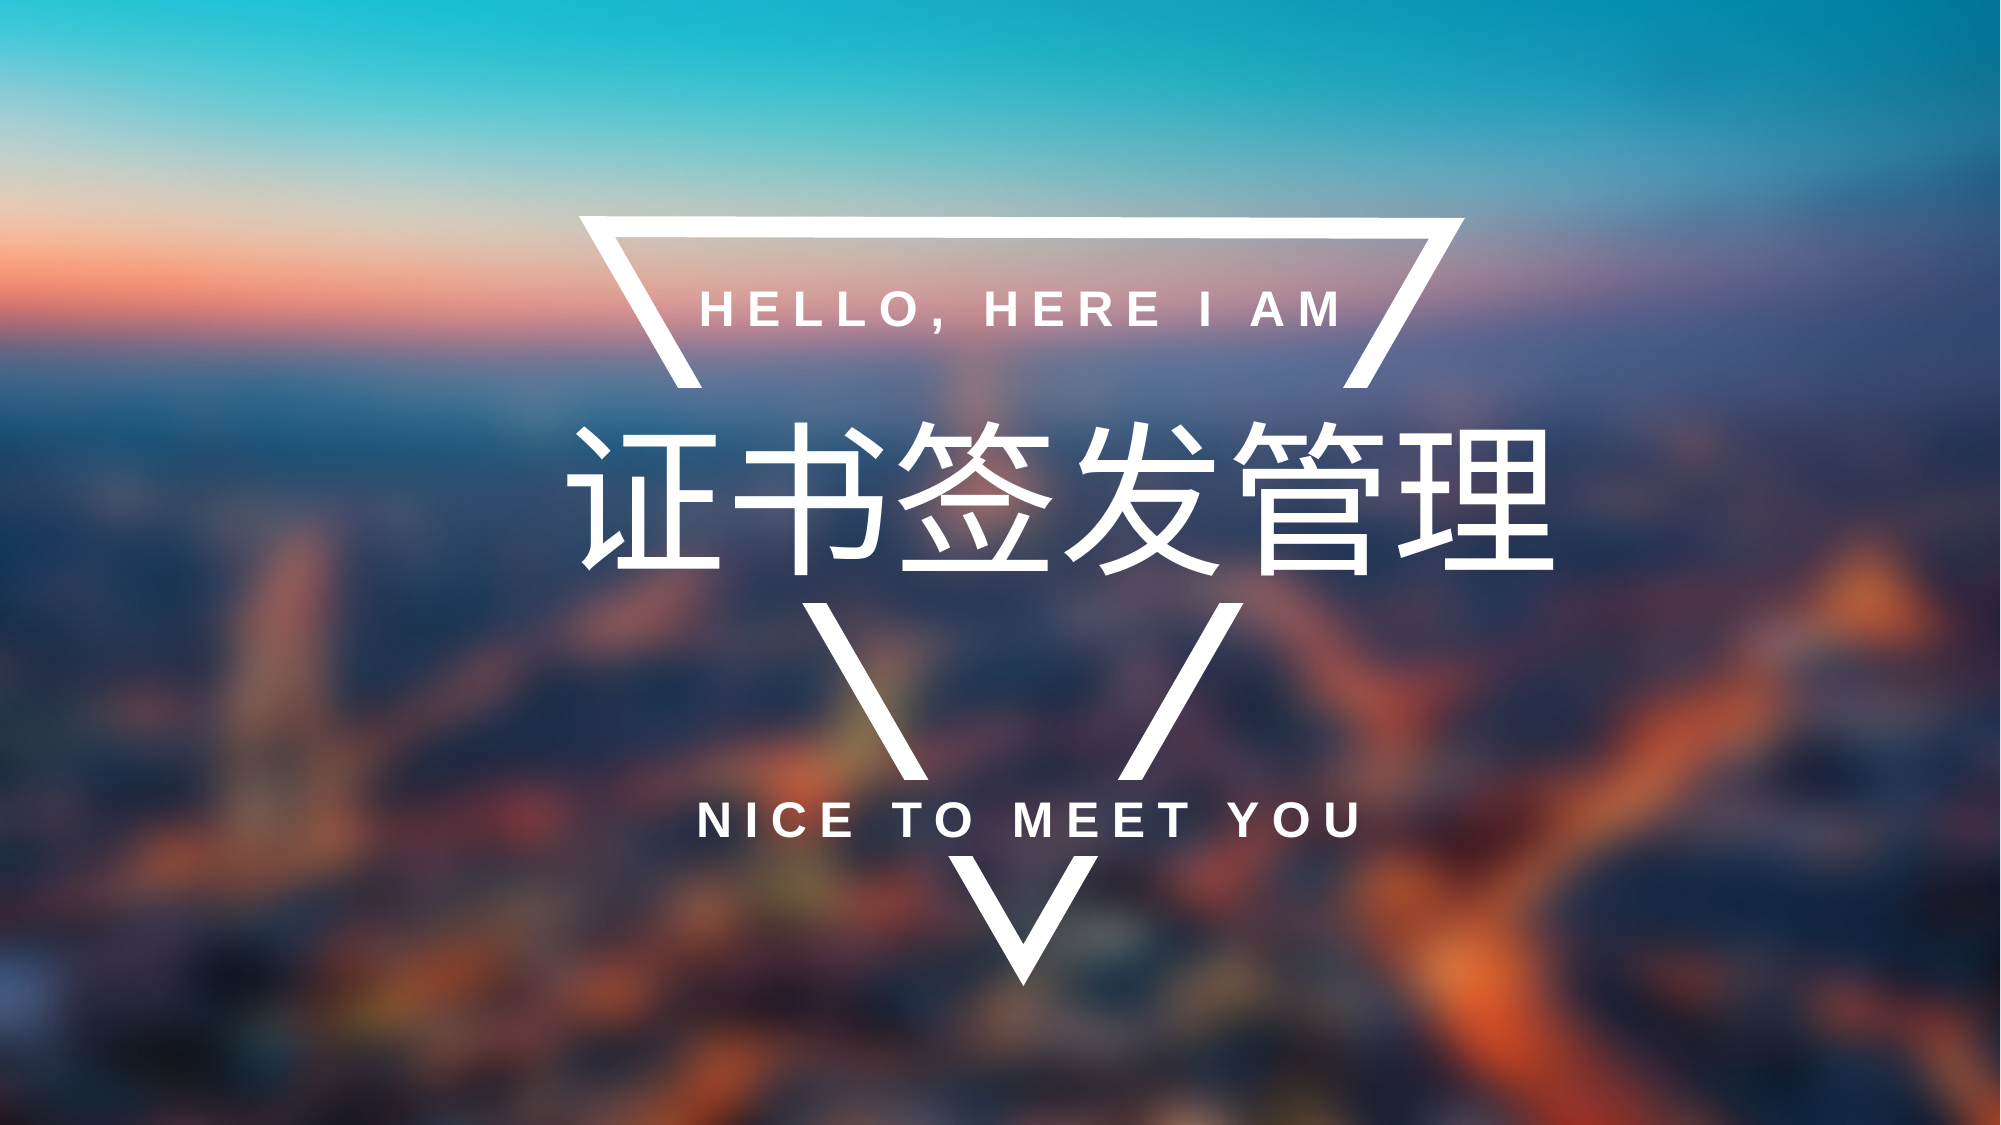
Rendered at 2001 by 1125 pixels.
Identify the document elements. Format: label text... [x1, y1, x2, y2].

text_box 证书签发管理 [540, 388, 1579, 603]
picture [0, 0, 2001, 1125]
text_box [813, 603, 1233, 780]
text_box [959, 856, 1088, 968]
text_box NICE TO MEET YOU [667, 780, 1389, 856]
text_box HELLO, HERE I AM [658, 268, 1380, 344]
text_box [595, 225, 1449, 388]
